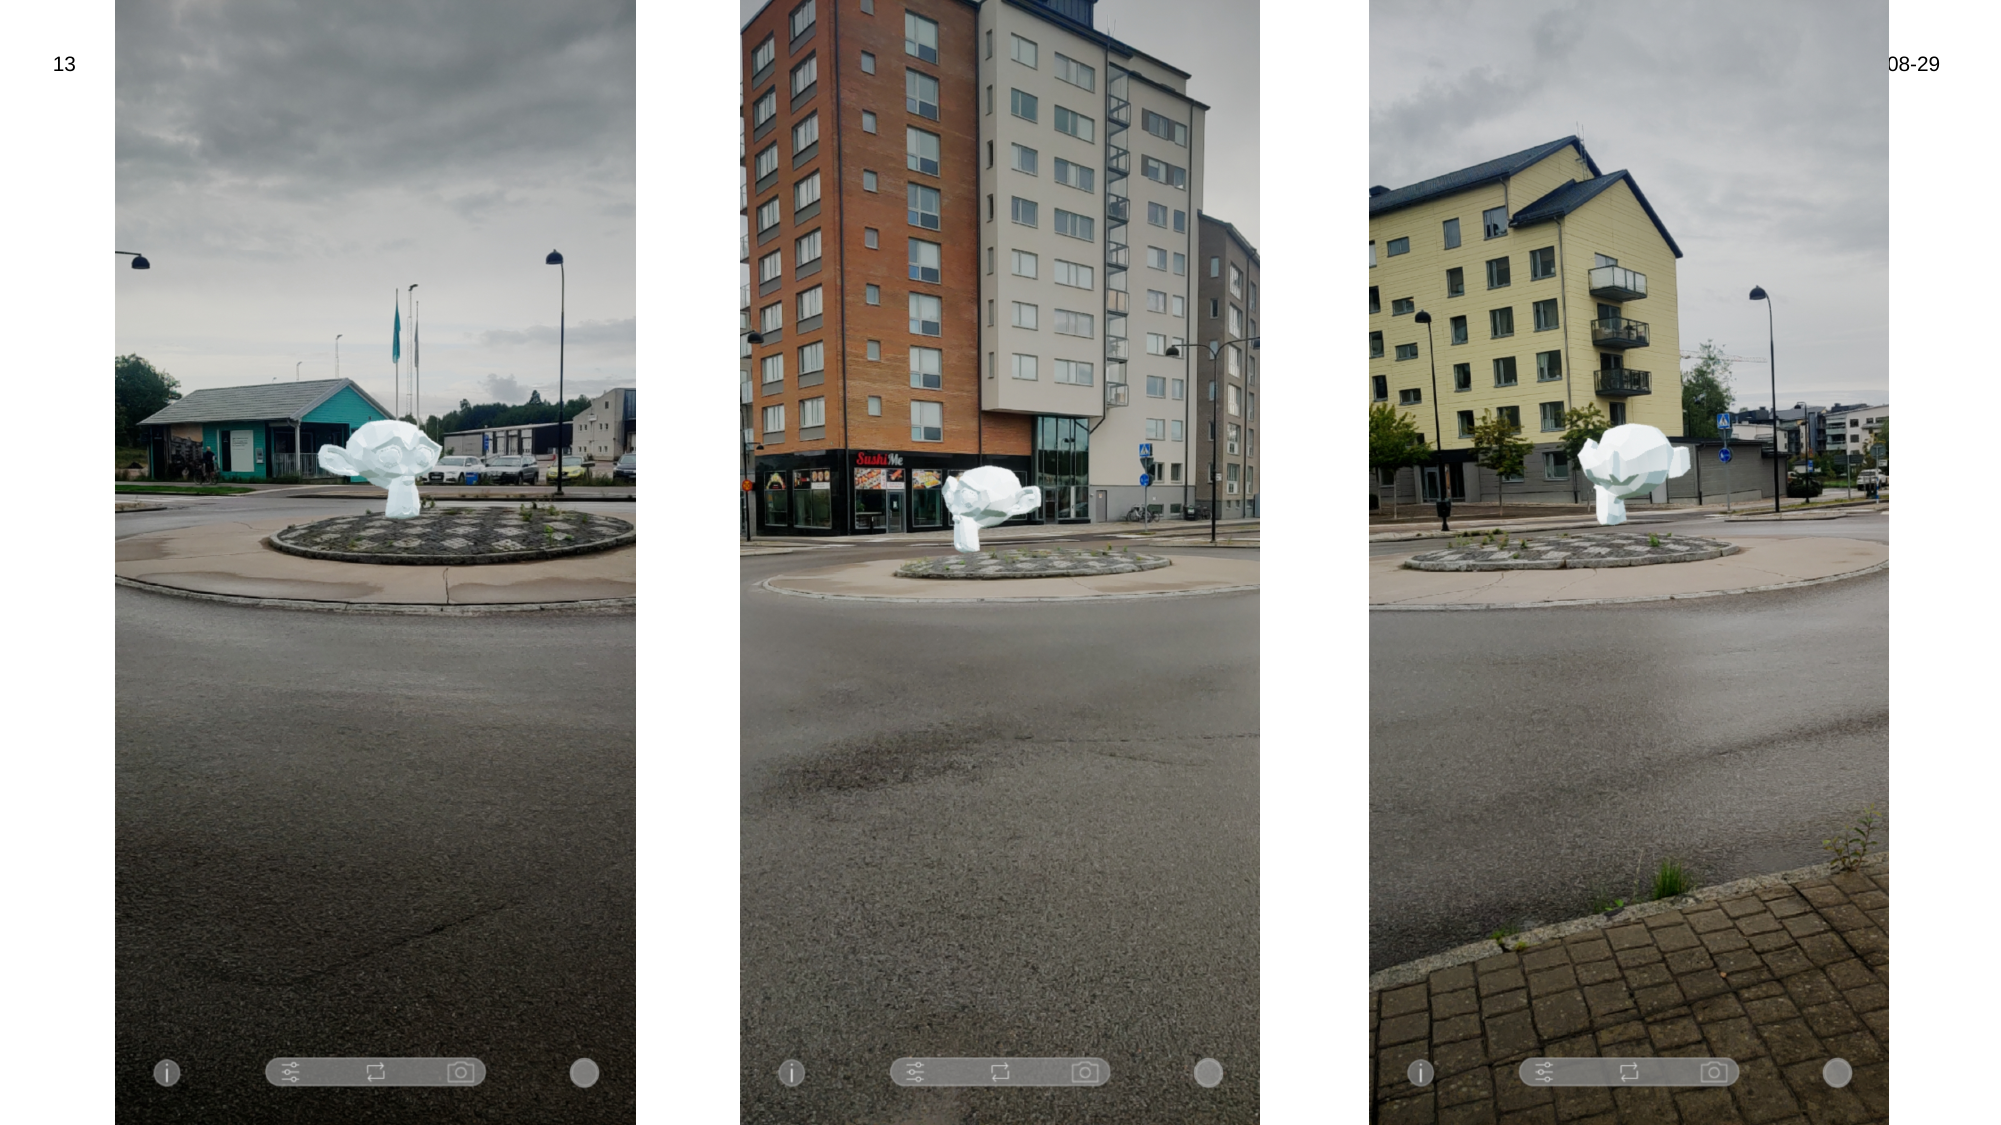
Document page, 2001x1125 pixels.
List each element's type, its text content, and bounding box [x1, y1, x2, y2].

picture [1369, 0, 1889, 1125]
picture [740, 0, 1260, 1125]
picture [115, 0, 636, 1125]
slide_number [1889, 33, 1956, 93]
slide_number 13 [0, 33, 115, 93]
